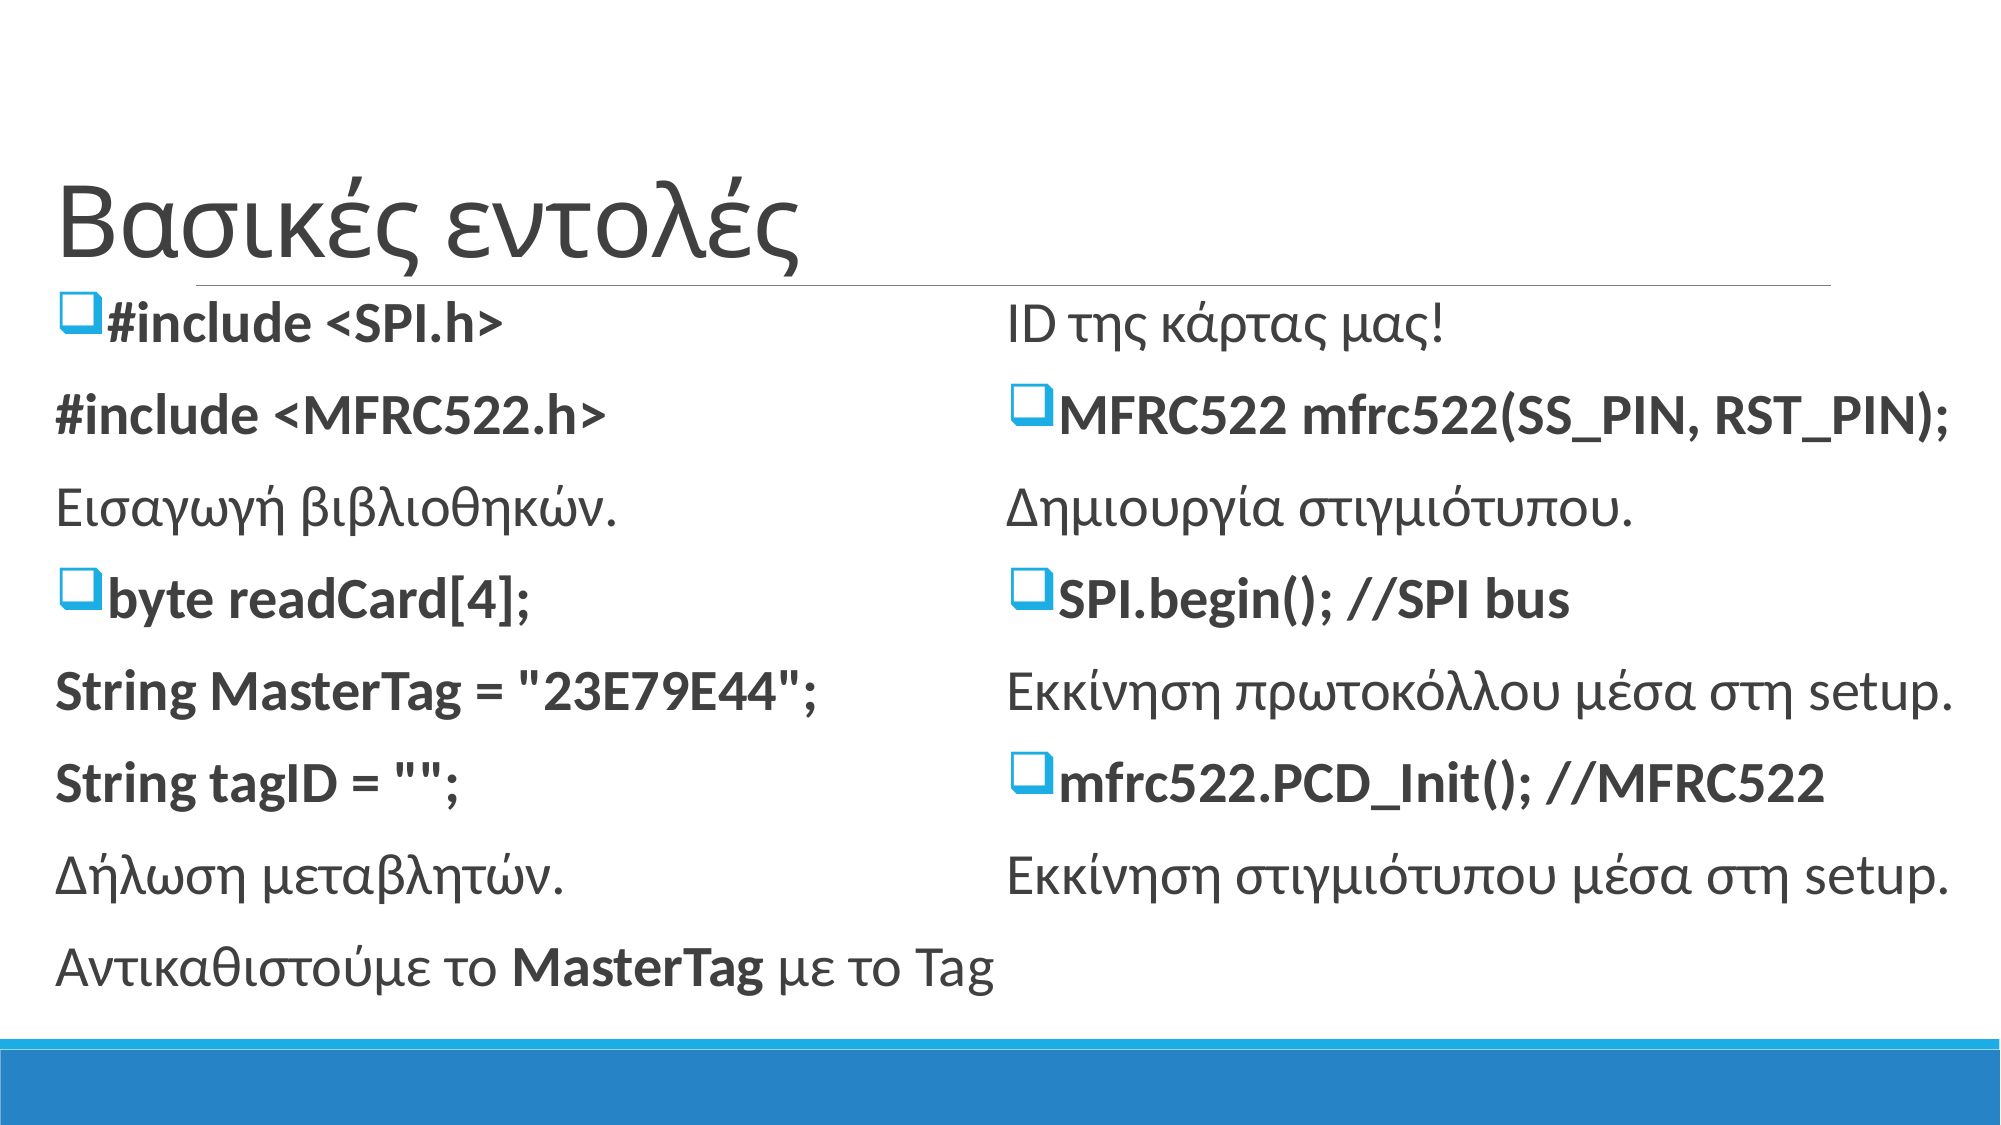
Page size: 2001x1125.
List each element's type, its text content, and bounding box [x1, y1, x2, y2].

list #include <SPI.h> #include <MFRC522.h> Εισαγωγή βιβλιοθηκών. byte readCard[4]; String MasterTag = "23E79E44"; String tagID = ""; Δήλωση μεταβλητών. Αντικαθιστούμε το MasterTag με το Tag ID της κάρτας μας! MFRC522 mfrc522(SS_PIN, RST_PIN); Δημιουργία στιγμιότυπου. SPI.begin(); //SPI bus Εκκίνηση πρωτοκόλλου μέσα στη setup. mfrc522.PCD_Init(); //MFRC522 Εκκίνηση στιγμιότυπου μέσα στη setup. [55, 285, 1958, 1044]
title Βασικές εντολές [39, 47, 1830, 285]
